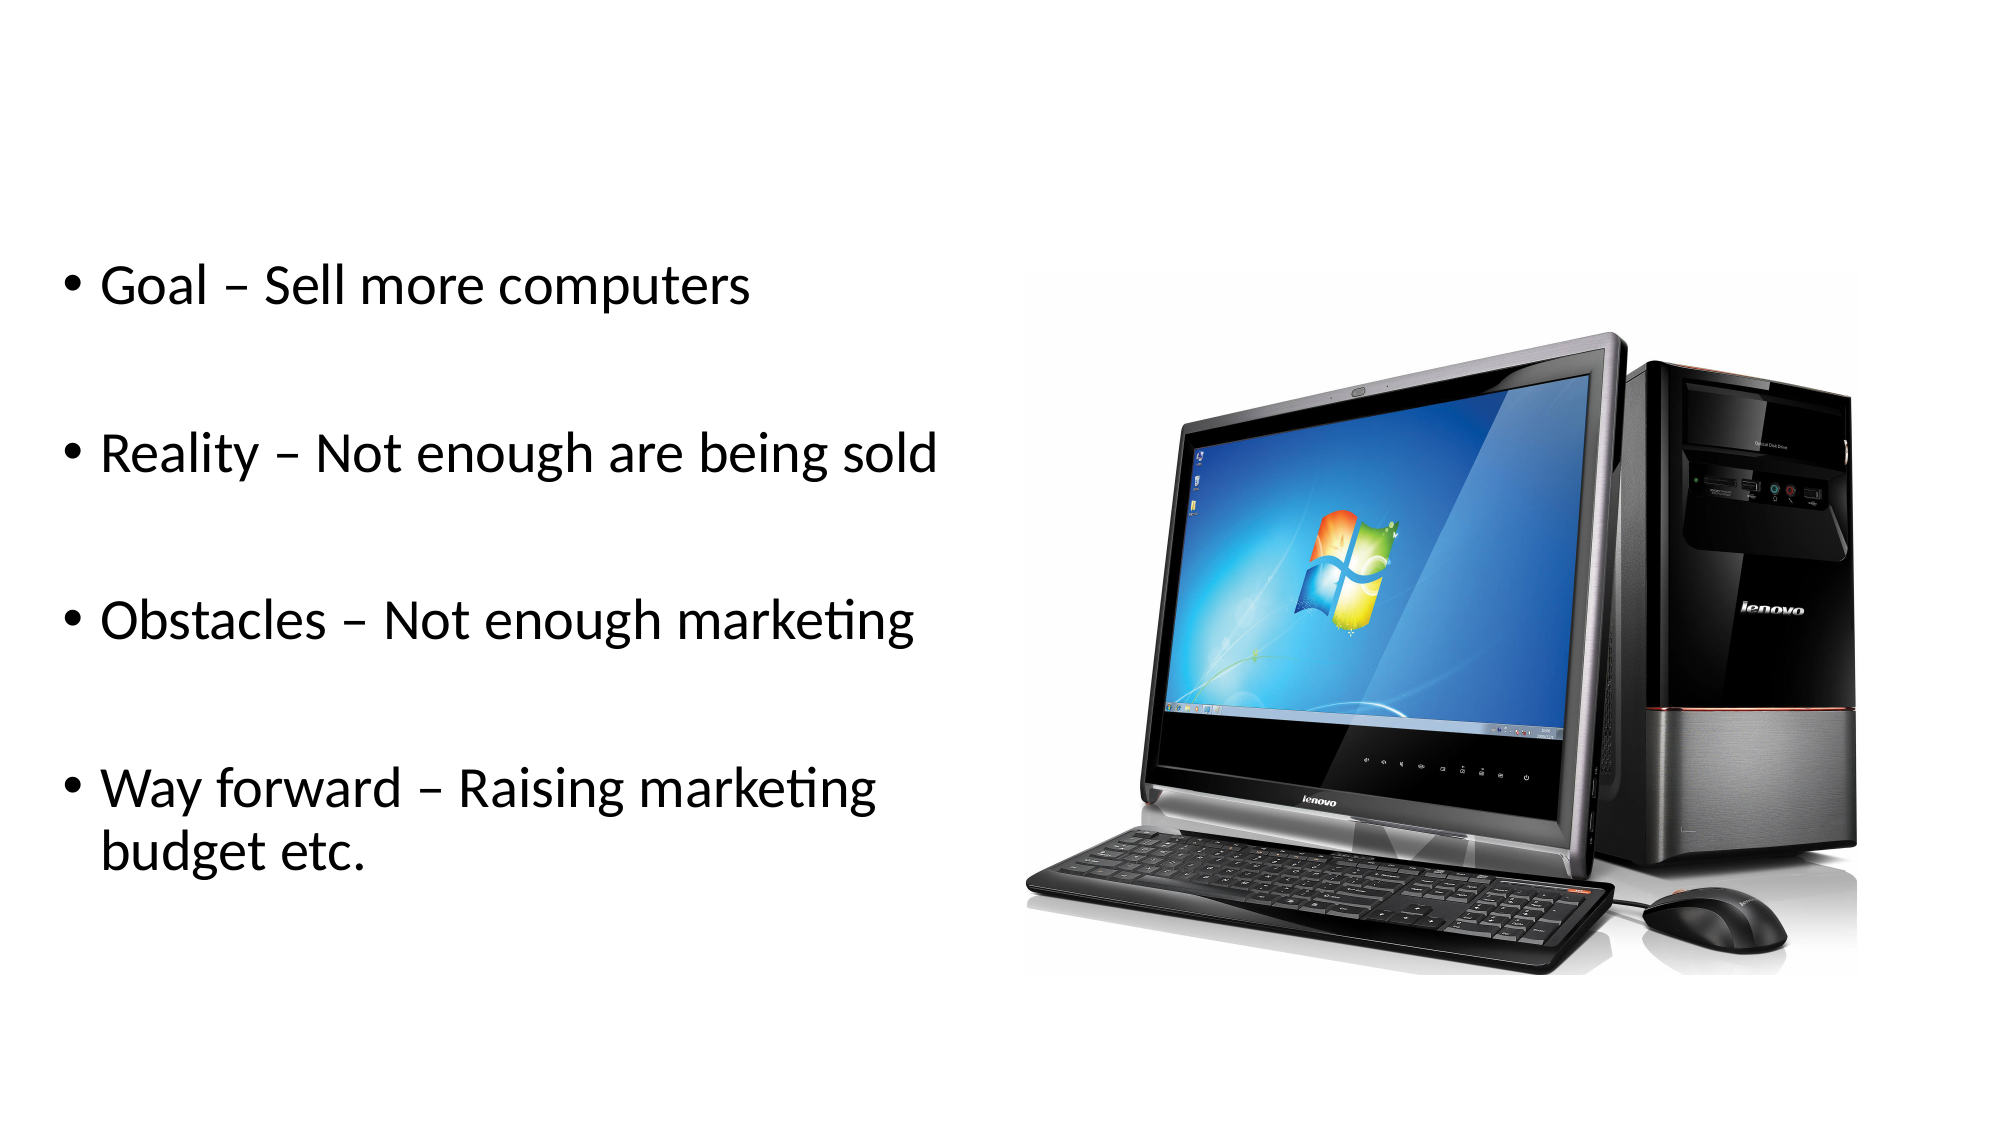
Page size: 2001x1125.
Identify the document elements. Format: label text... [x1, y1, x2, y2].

list Goal – Sell more computers Reality – Not enough are being sold Obstacles – Not enough marketing Way forward – Raising marketing budget etc. [47, 246, 975, 1062]
picture [1025, 273, 1859, 975]
